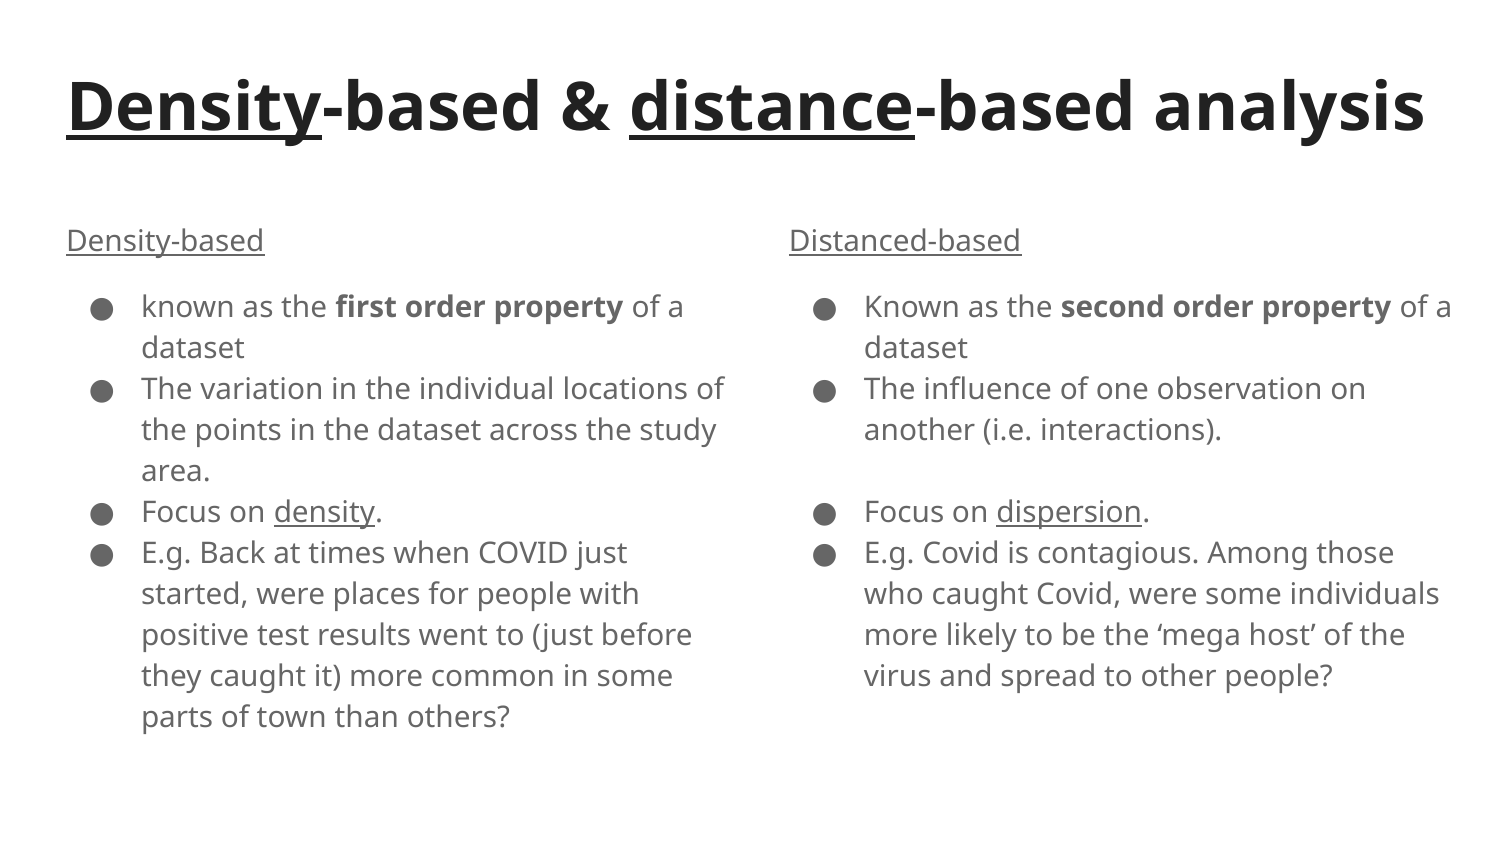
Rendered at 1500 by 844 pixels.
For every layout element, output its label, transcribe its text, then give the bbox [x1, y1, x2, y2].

list Distanced-based Known as the second order property of a dataset The influence of one observation on another (i.e. interactions). Focus on dispersion. E.g. Covid is contagious. Among those who caught Covid, were some individuals more likely to be the ‘mega host’ of the virus and spread to other people? [773, 201, 1473, 799]
list Density-based known as the first order property of a dataset The variation in the individual locations of the points in the dataset across the study area. Focus on density. E.g. Back at times when COVID just started, were places for people with positive test results went to (just before they caught it) more common in some parts of town than others? [51, 201, 750, 799]
title Density-based & distance-based analysis [51, 48, 1449, 180]
